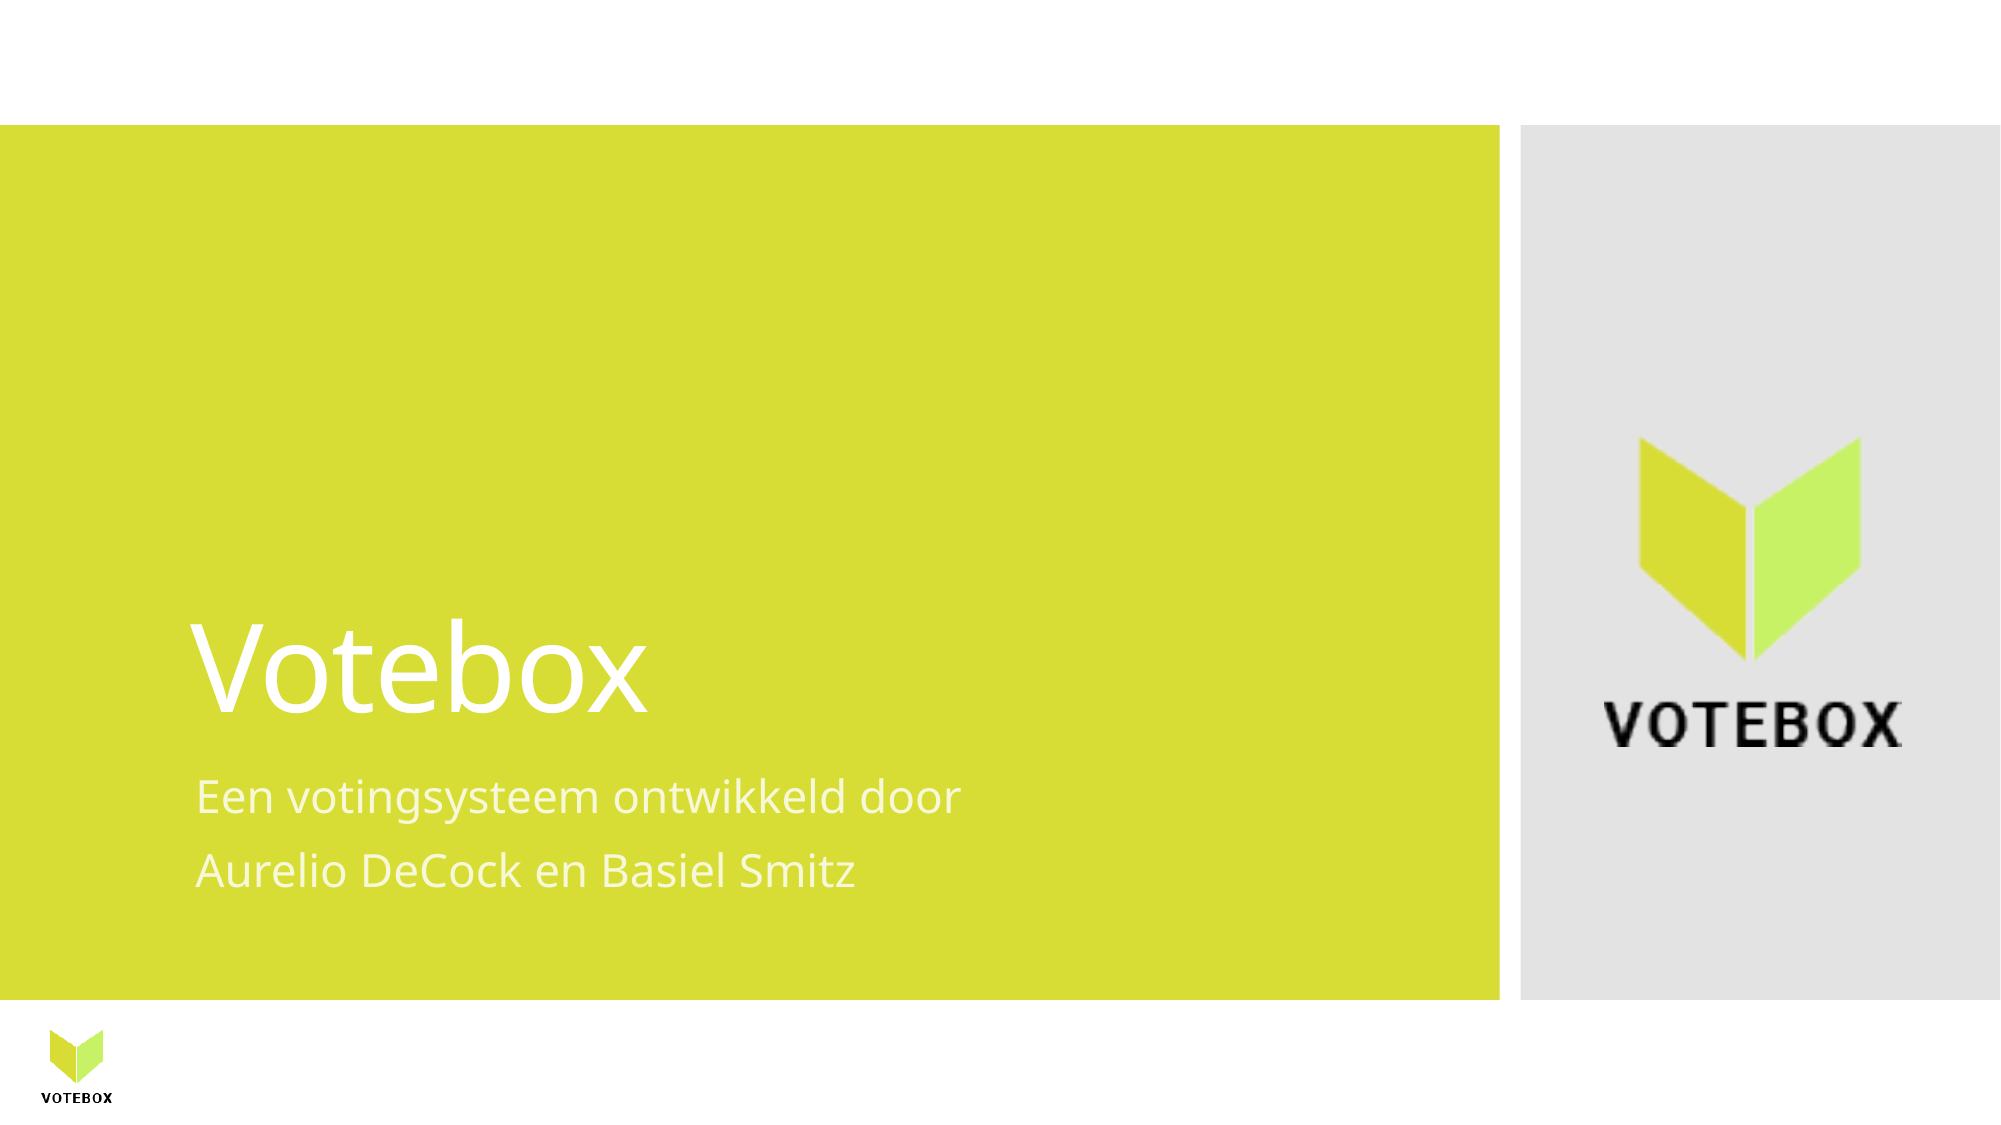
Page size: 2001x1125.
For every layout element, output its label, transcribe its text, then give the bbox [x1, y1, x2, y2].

title Votebox [175, 213, 1376, 747]
picture [41, 1029, 112, 1103]
subtitle Een votingsysteem ontwikkeld door Aurelio DeCock en Basiel Smitz [180, 766, 1381, 917]
picture [1604, 436, 1902, 748]
